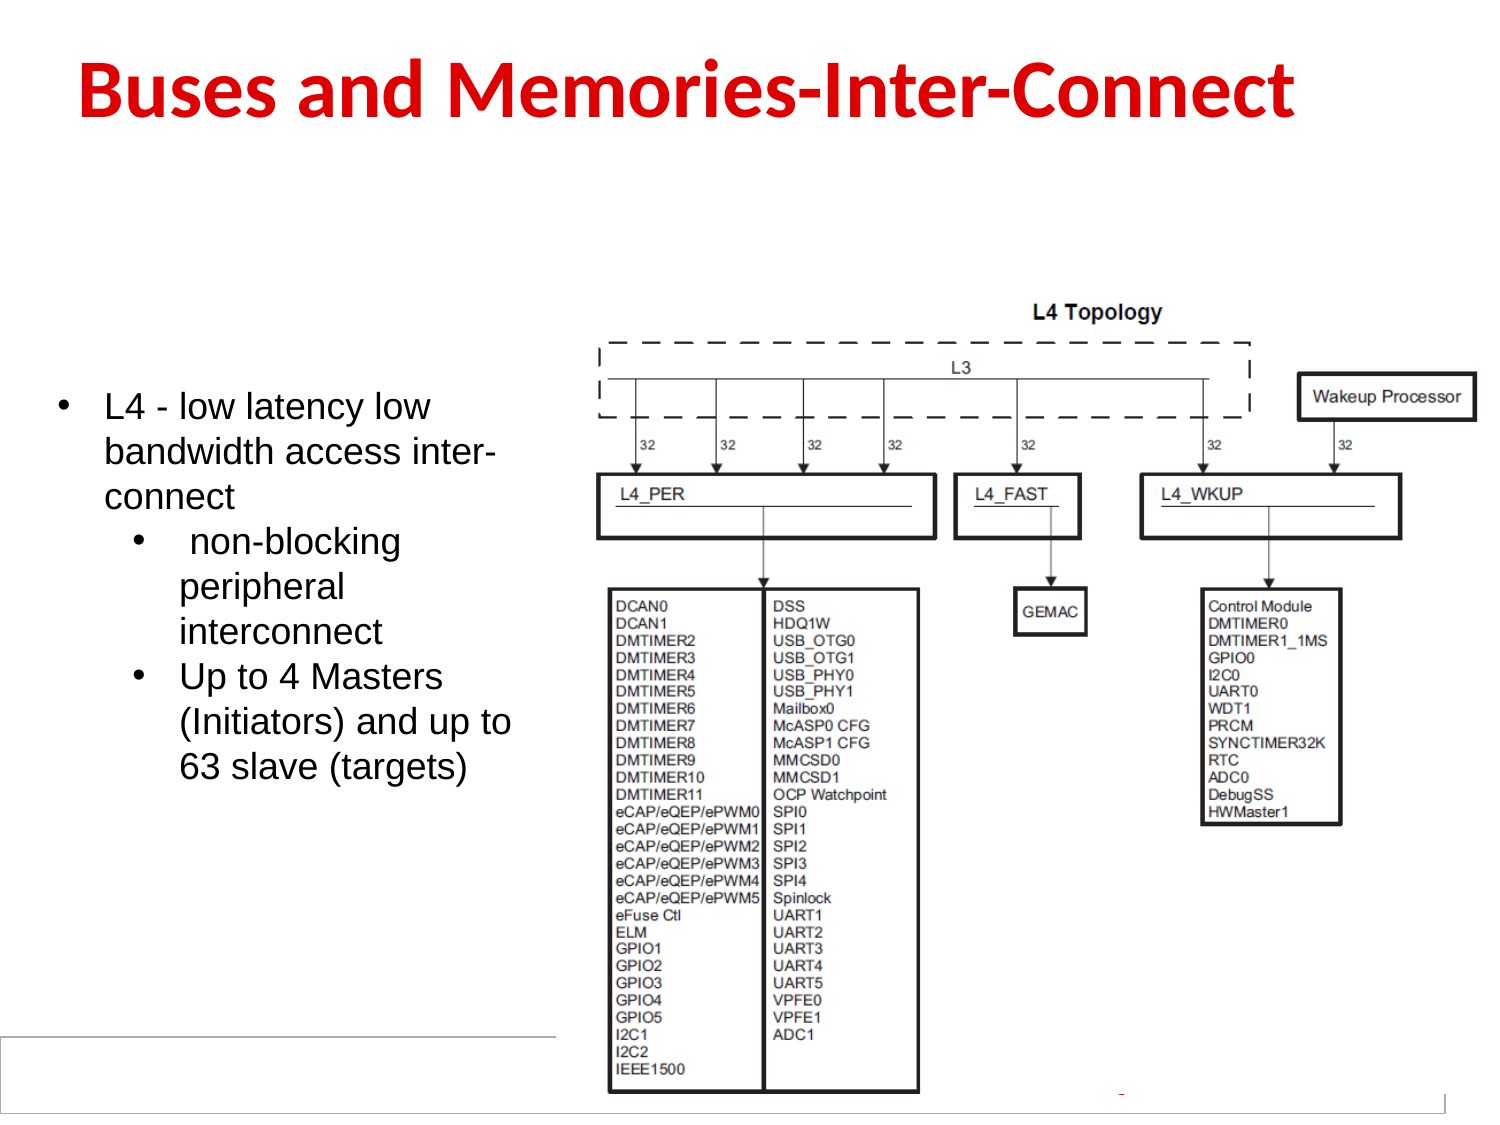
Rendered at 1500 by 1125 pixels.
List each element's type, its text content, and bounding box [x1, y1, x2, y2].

text_box L4 - low latency low bandwidth access inter-connect non-blocking peripheral interconnect Up to 4 Masters (Initiators) and up to 63 slave (targets) [42, 374, 551, 840]
picture [556, 298, 1499, 1095]
title Buses and Memories-Inter-Connect [12, 12, 1401, 188]
